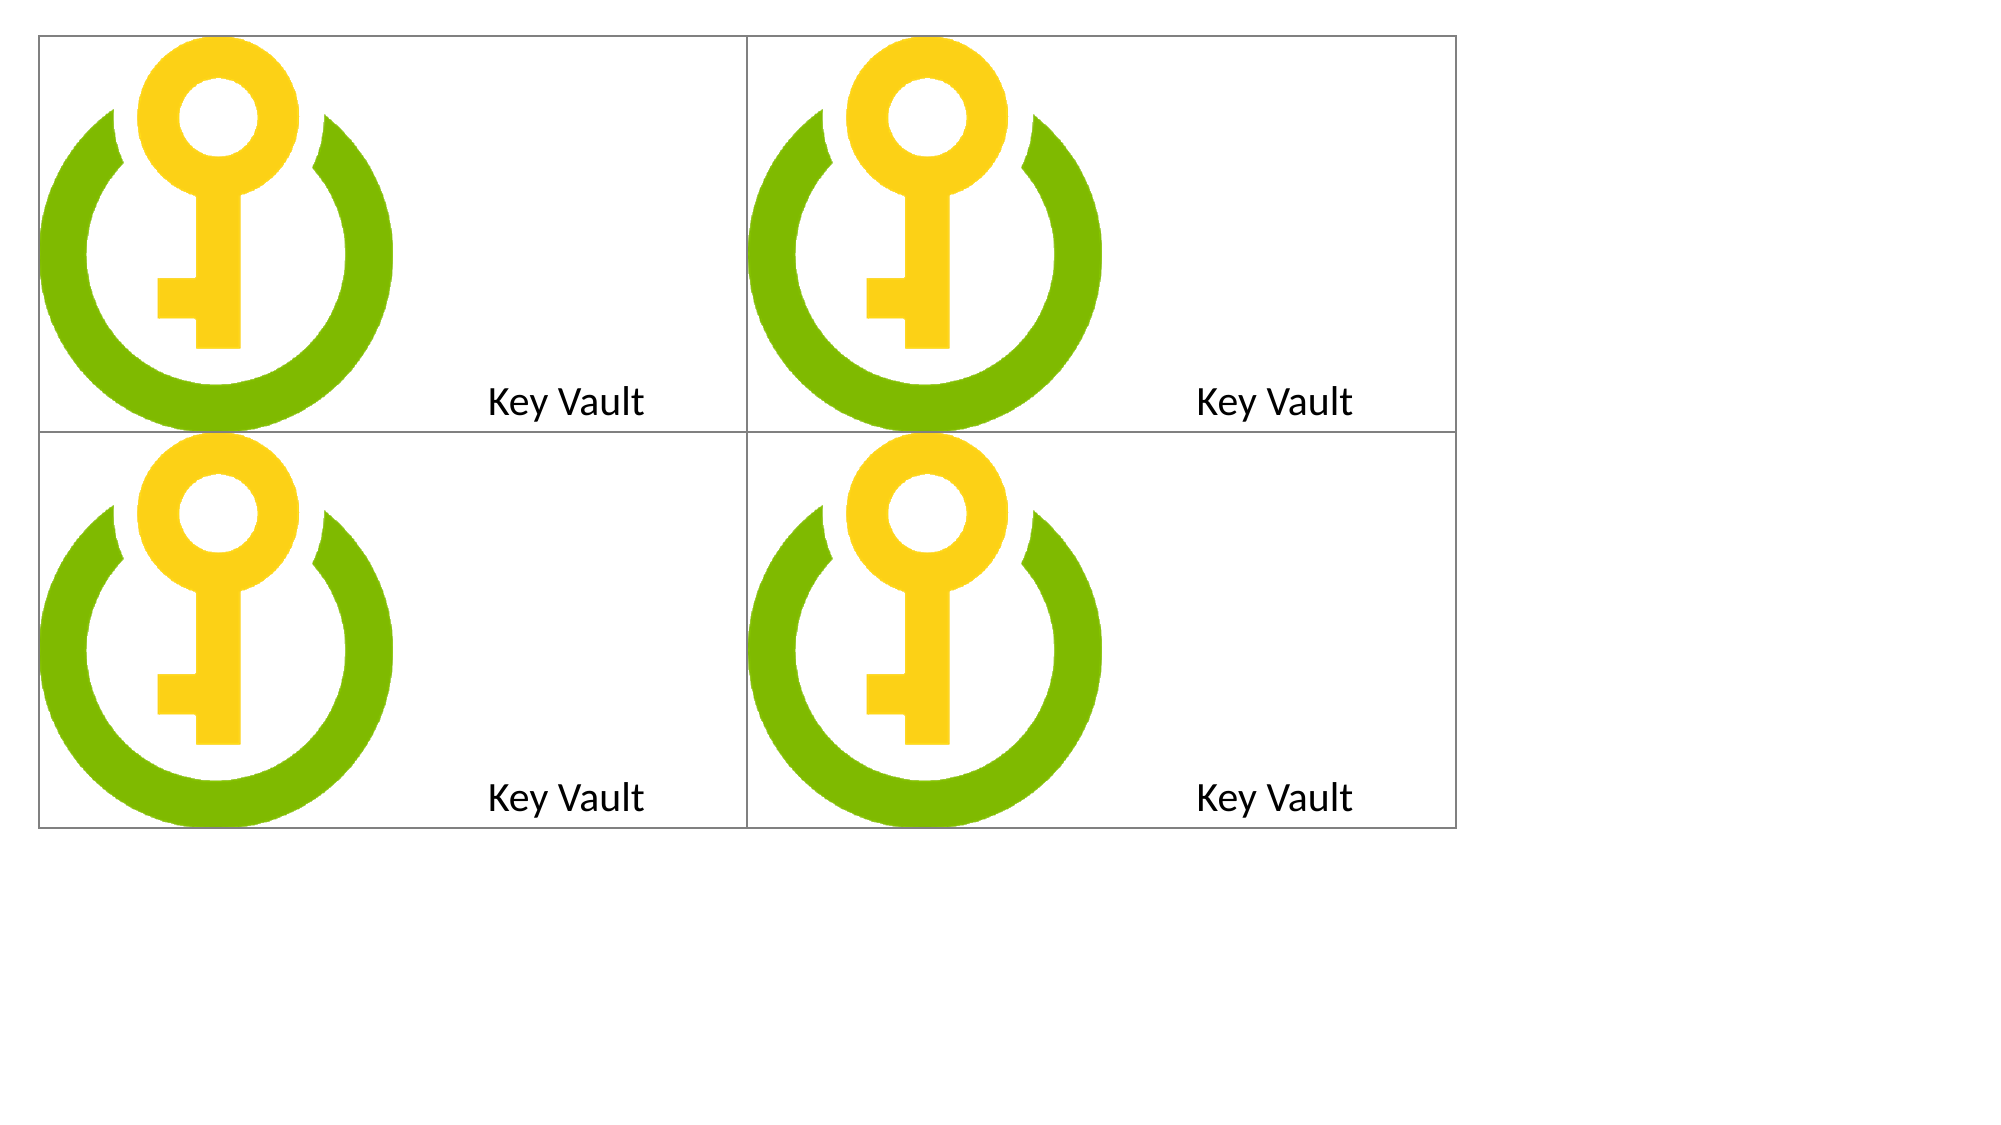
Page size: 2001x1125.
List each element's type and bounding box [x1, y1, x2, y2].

text_box [38, 431, 747, 829]
text_box [747, 431, 1456, 829]
text_box [747, 35, 1456, 431]
text_box [38, 35, 747, 431]
